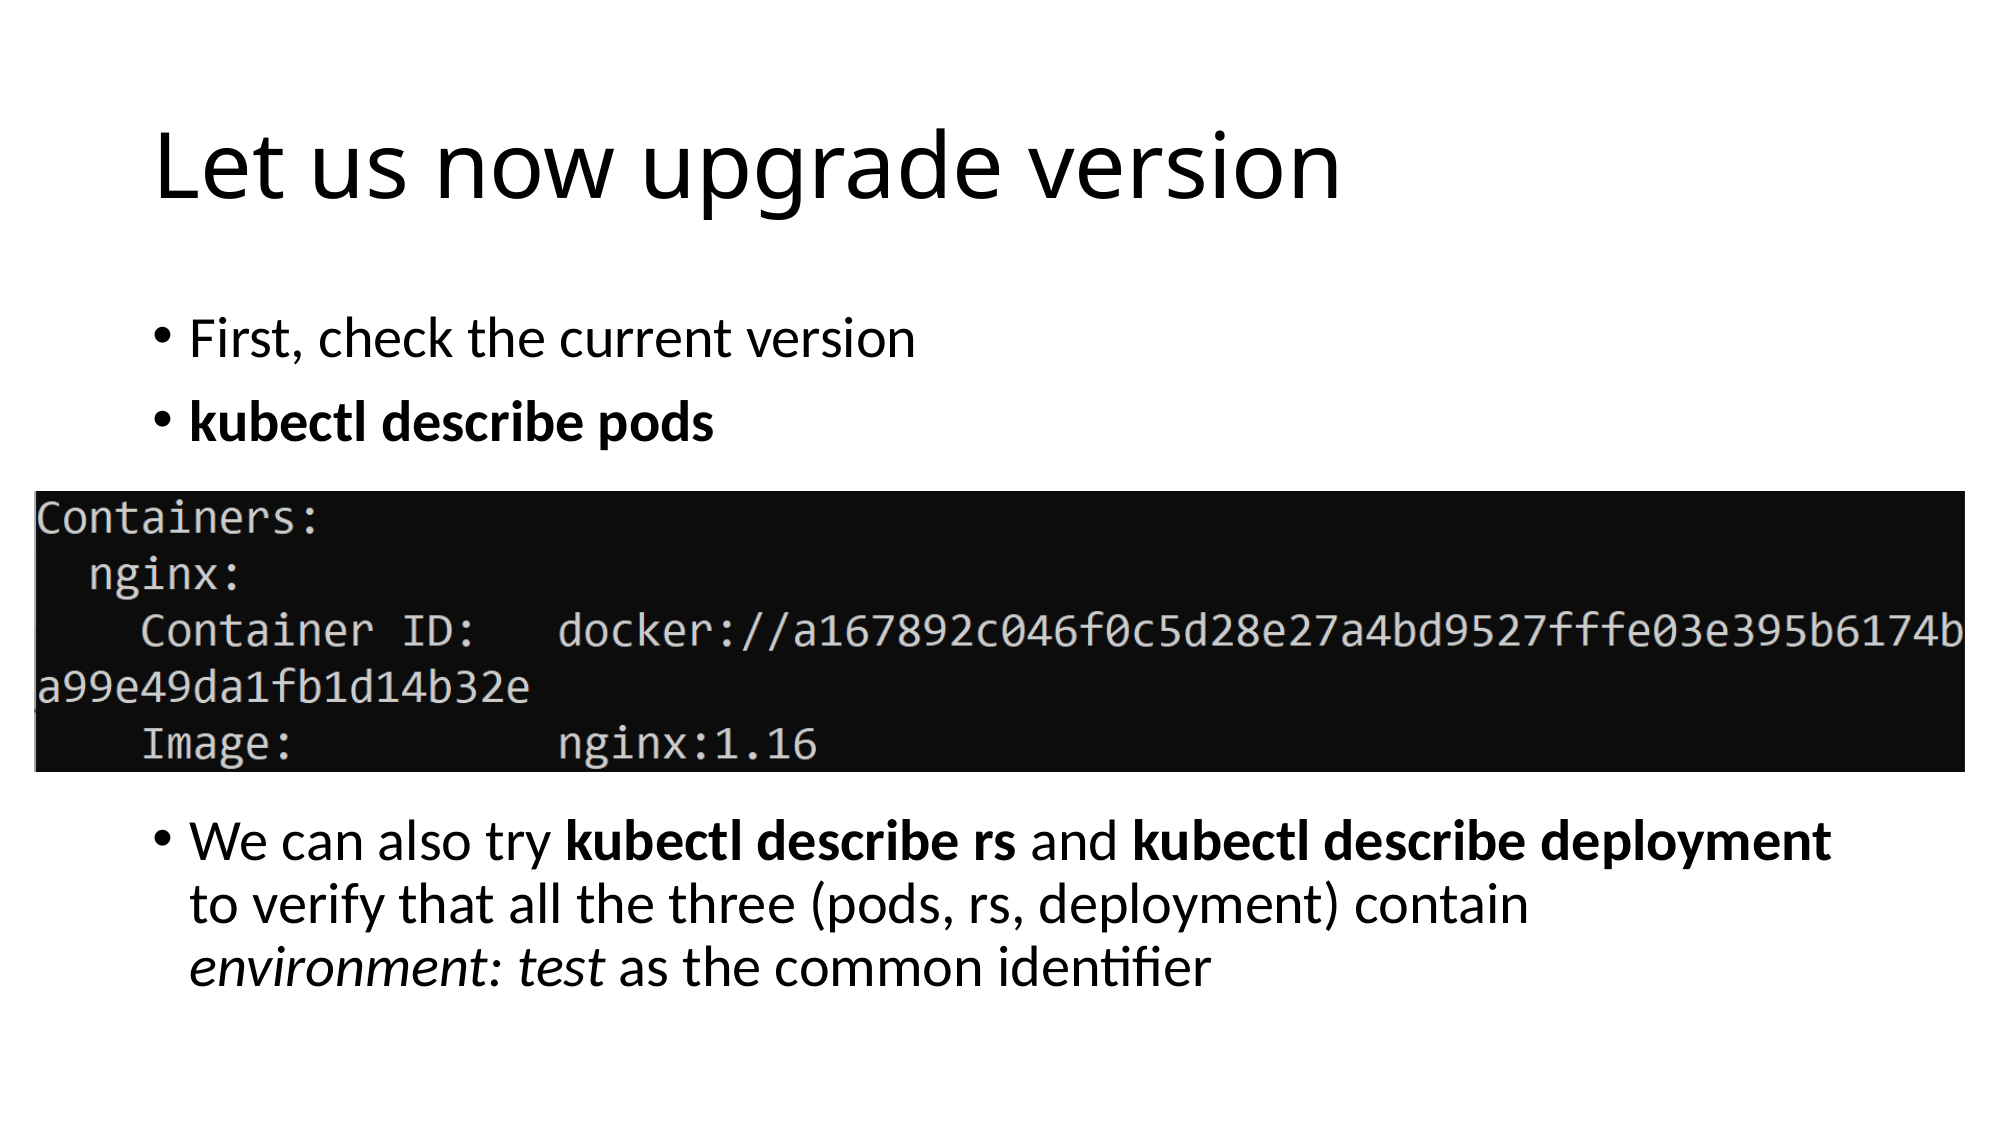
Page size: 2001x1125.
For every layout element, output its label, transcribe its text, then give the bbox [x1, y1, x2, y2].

picture [34, 491, 1966, 772]
title Let us now upgrade version [137, 59, 1863, 278]
list First, check the current version kubectl describe pods We can also try kubectl describe rs and kubectl describe deployment to verify that all the three (pods, rs, deployment) contain environment: test as the common identifier [137, 772, 1863, 1014]
list First, check the current version kubectl describe pods We can also try kubectl describe rs and kubectl describe deployment to verify that all the three (pods, rs, deployment) contain environment: test as the common identifier [137, 299, 1863, 491]
